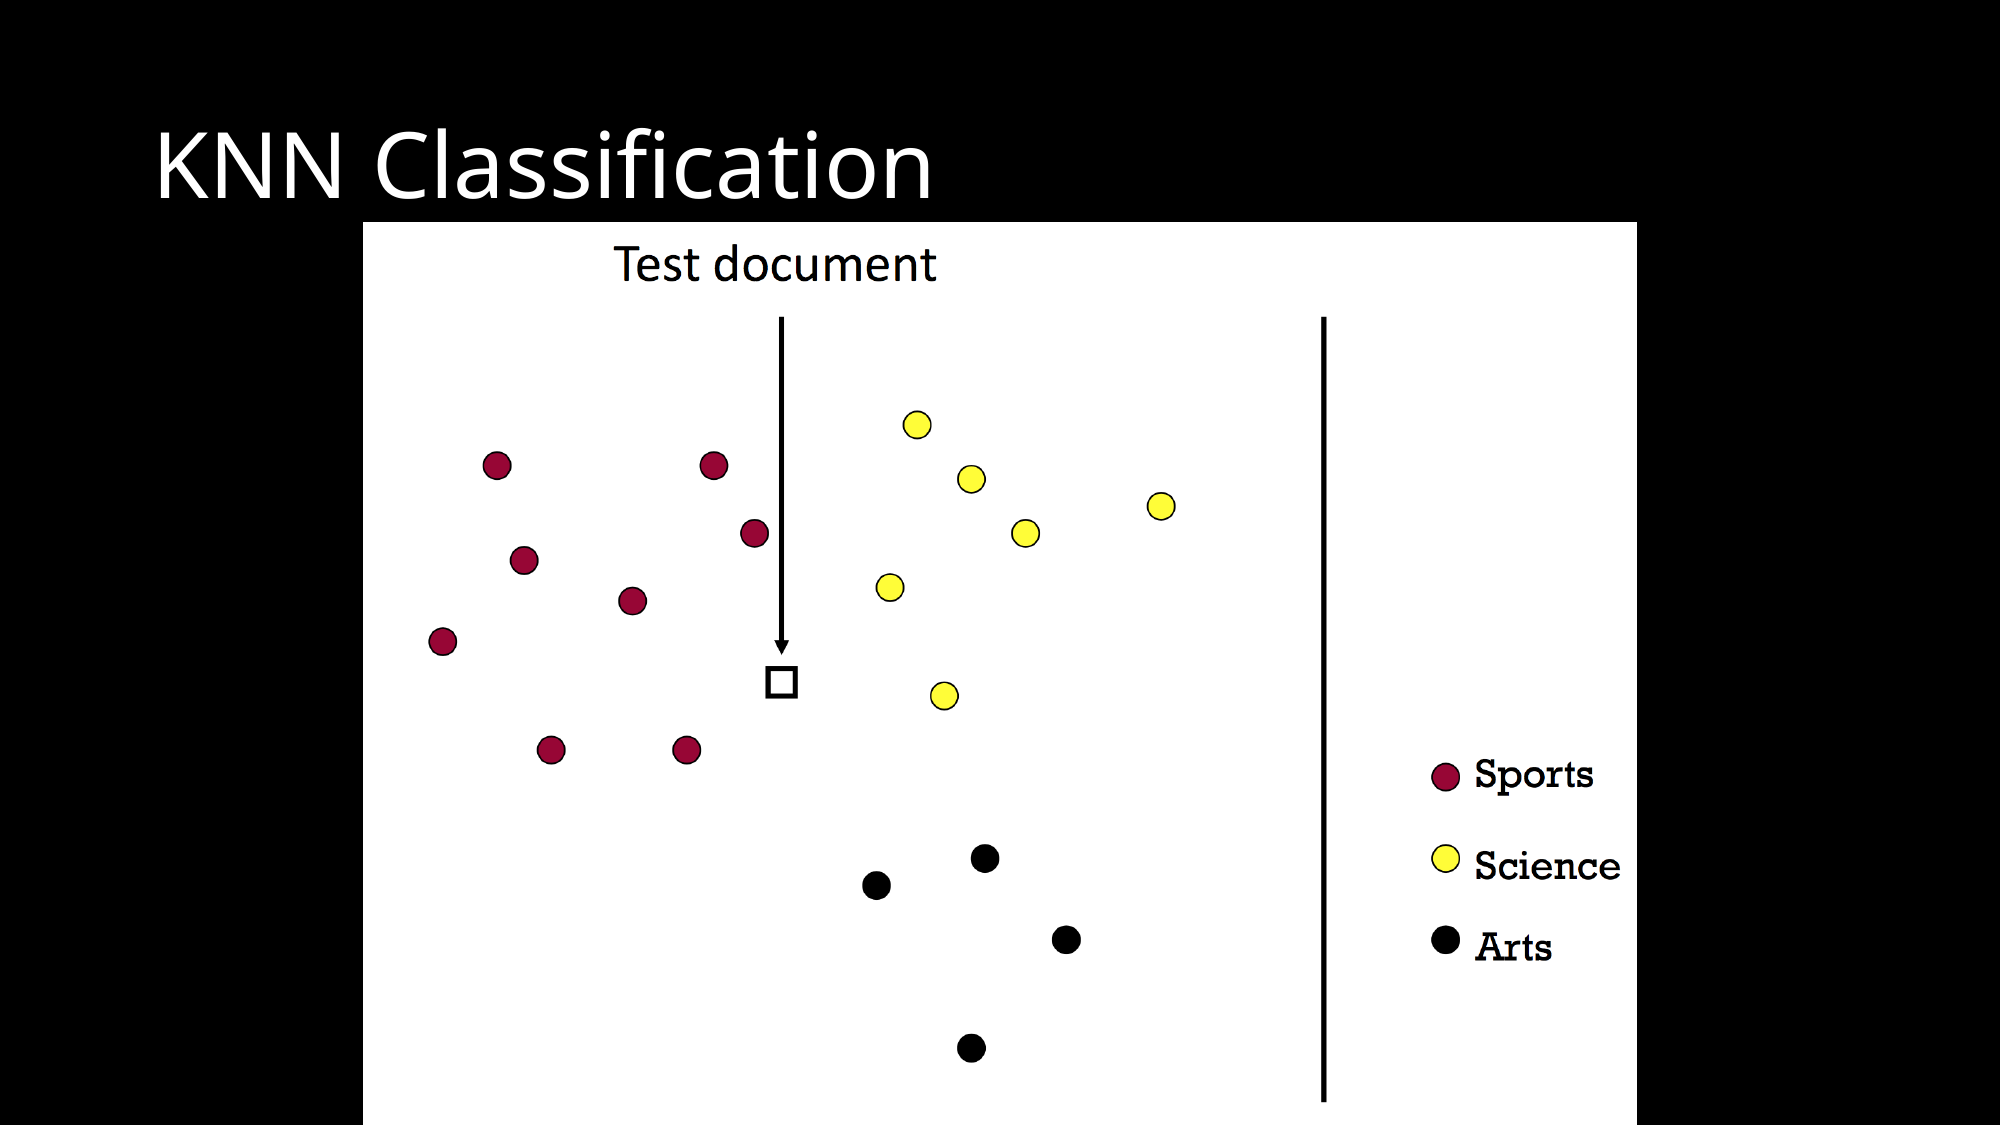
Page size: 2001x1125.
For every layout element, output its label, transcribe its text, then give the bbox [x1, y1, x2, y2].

title KNN Classification [137, 59, 1863, 278]
picture [363, 222, 1637, 1125]
